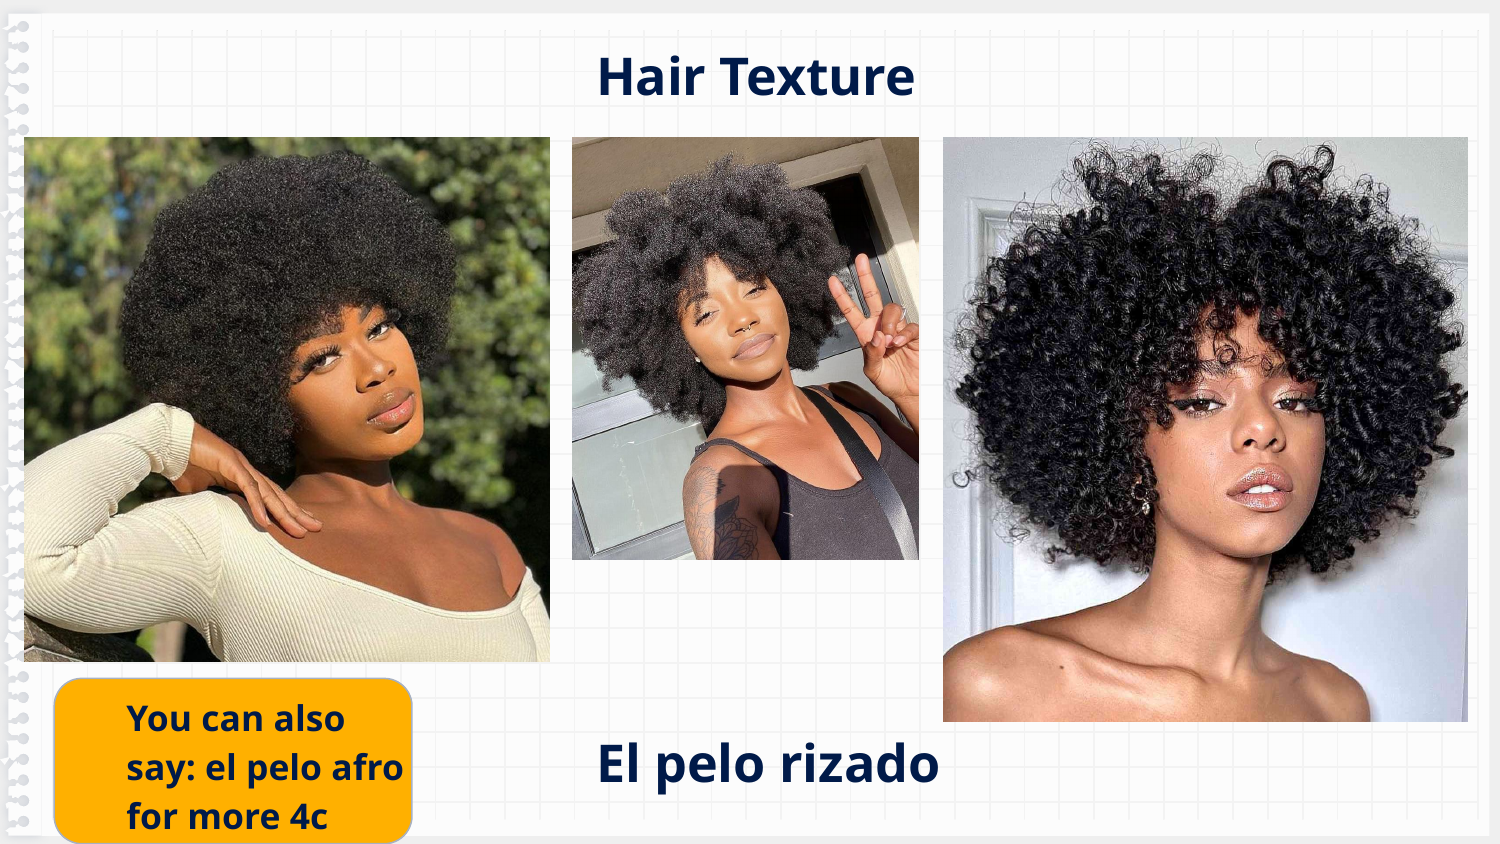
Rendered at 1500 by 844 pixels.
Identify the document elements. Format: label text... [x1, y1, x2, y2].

picture [943, 137, 1468, 722]
text_box El pelo rizado [506, 706, 999, 809]
text_box Hair Texture [506, 19, 999, 121]
picture [24, 137, 550, 663]
text_box You can also say: el pelo afro for more 4c type hair [36, 675, 430, 844]
picture [572, 137, 919, 561]
